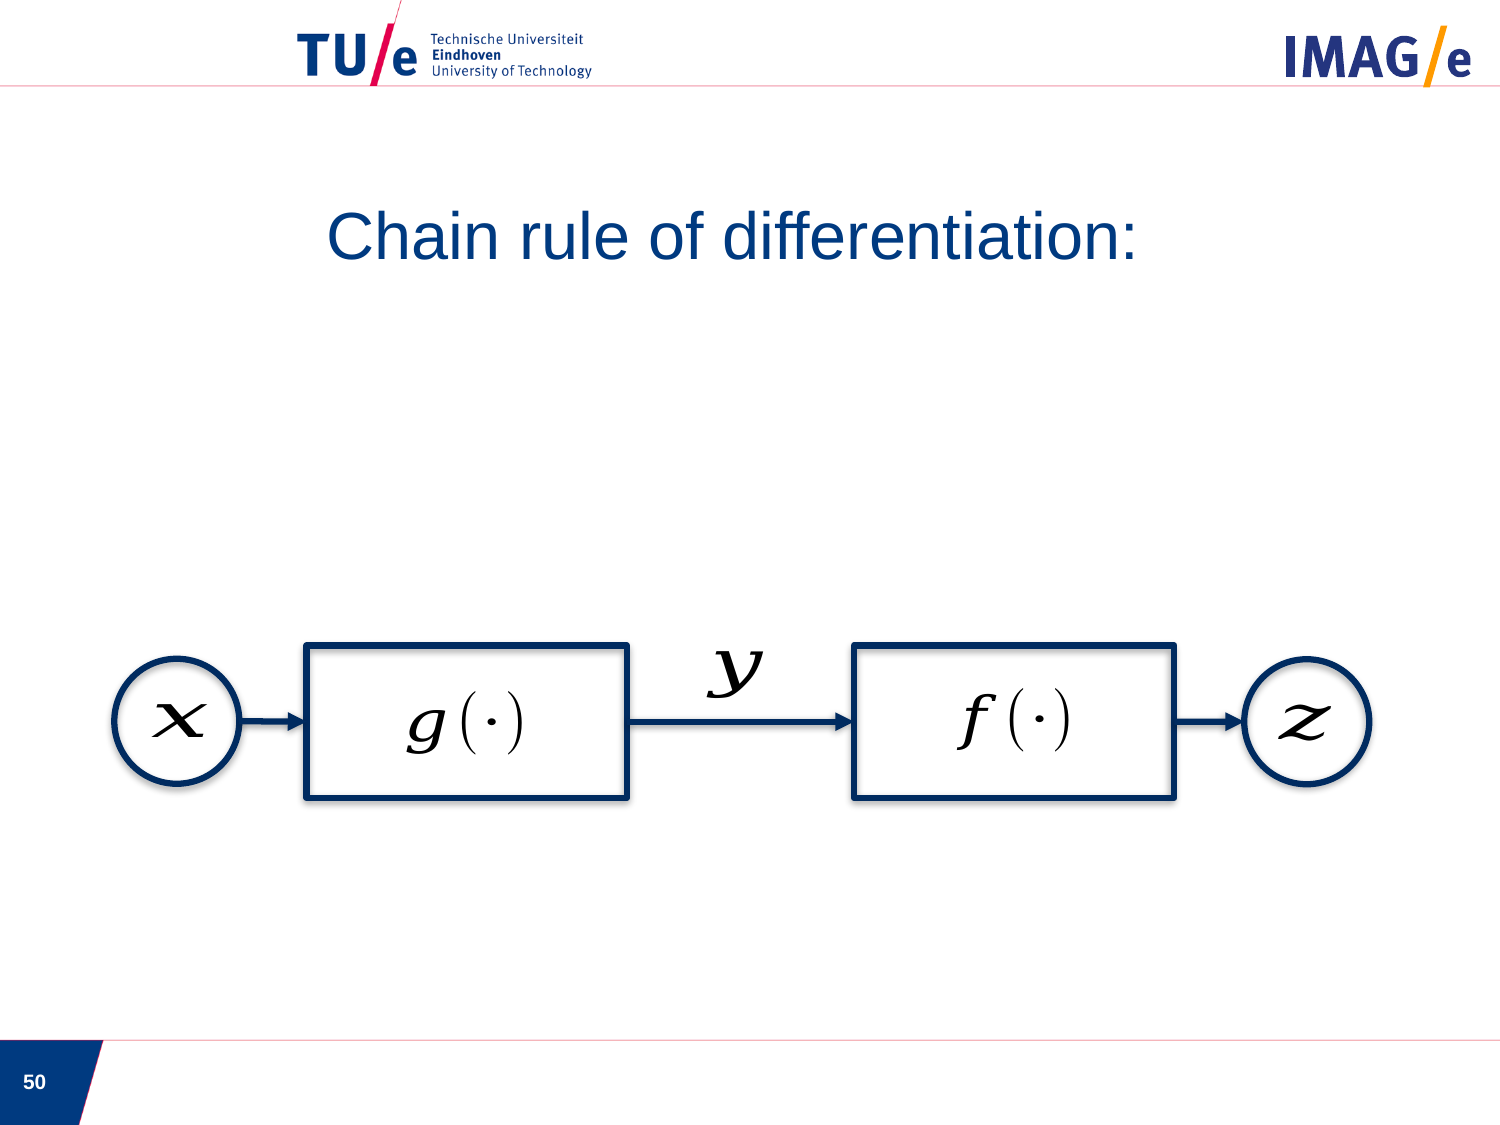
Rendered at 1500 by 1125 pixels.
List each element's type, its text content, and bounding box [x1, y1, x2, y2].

text_box [113, 657, 240, 785]
text_box [1243, 658, 1371, 786]
slide_number 50 [8, 1061, 95, 1108]
text_box [306, 645, 628, 799]
text_box [853, 645, 1175, 799]
picture [0, 0, 1500, 1125]
